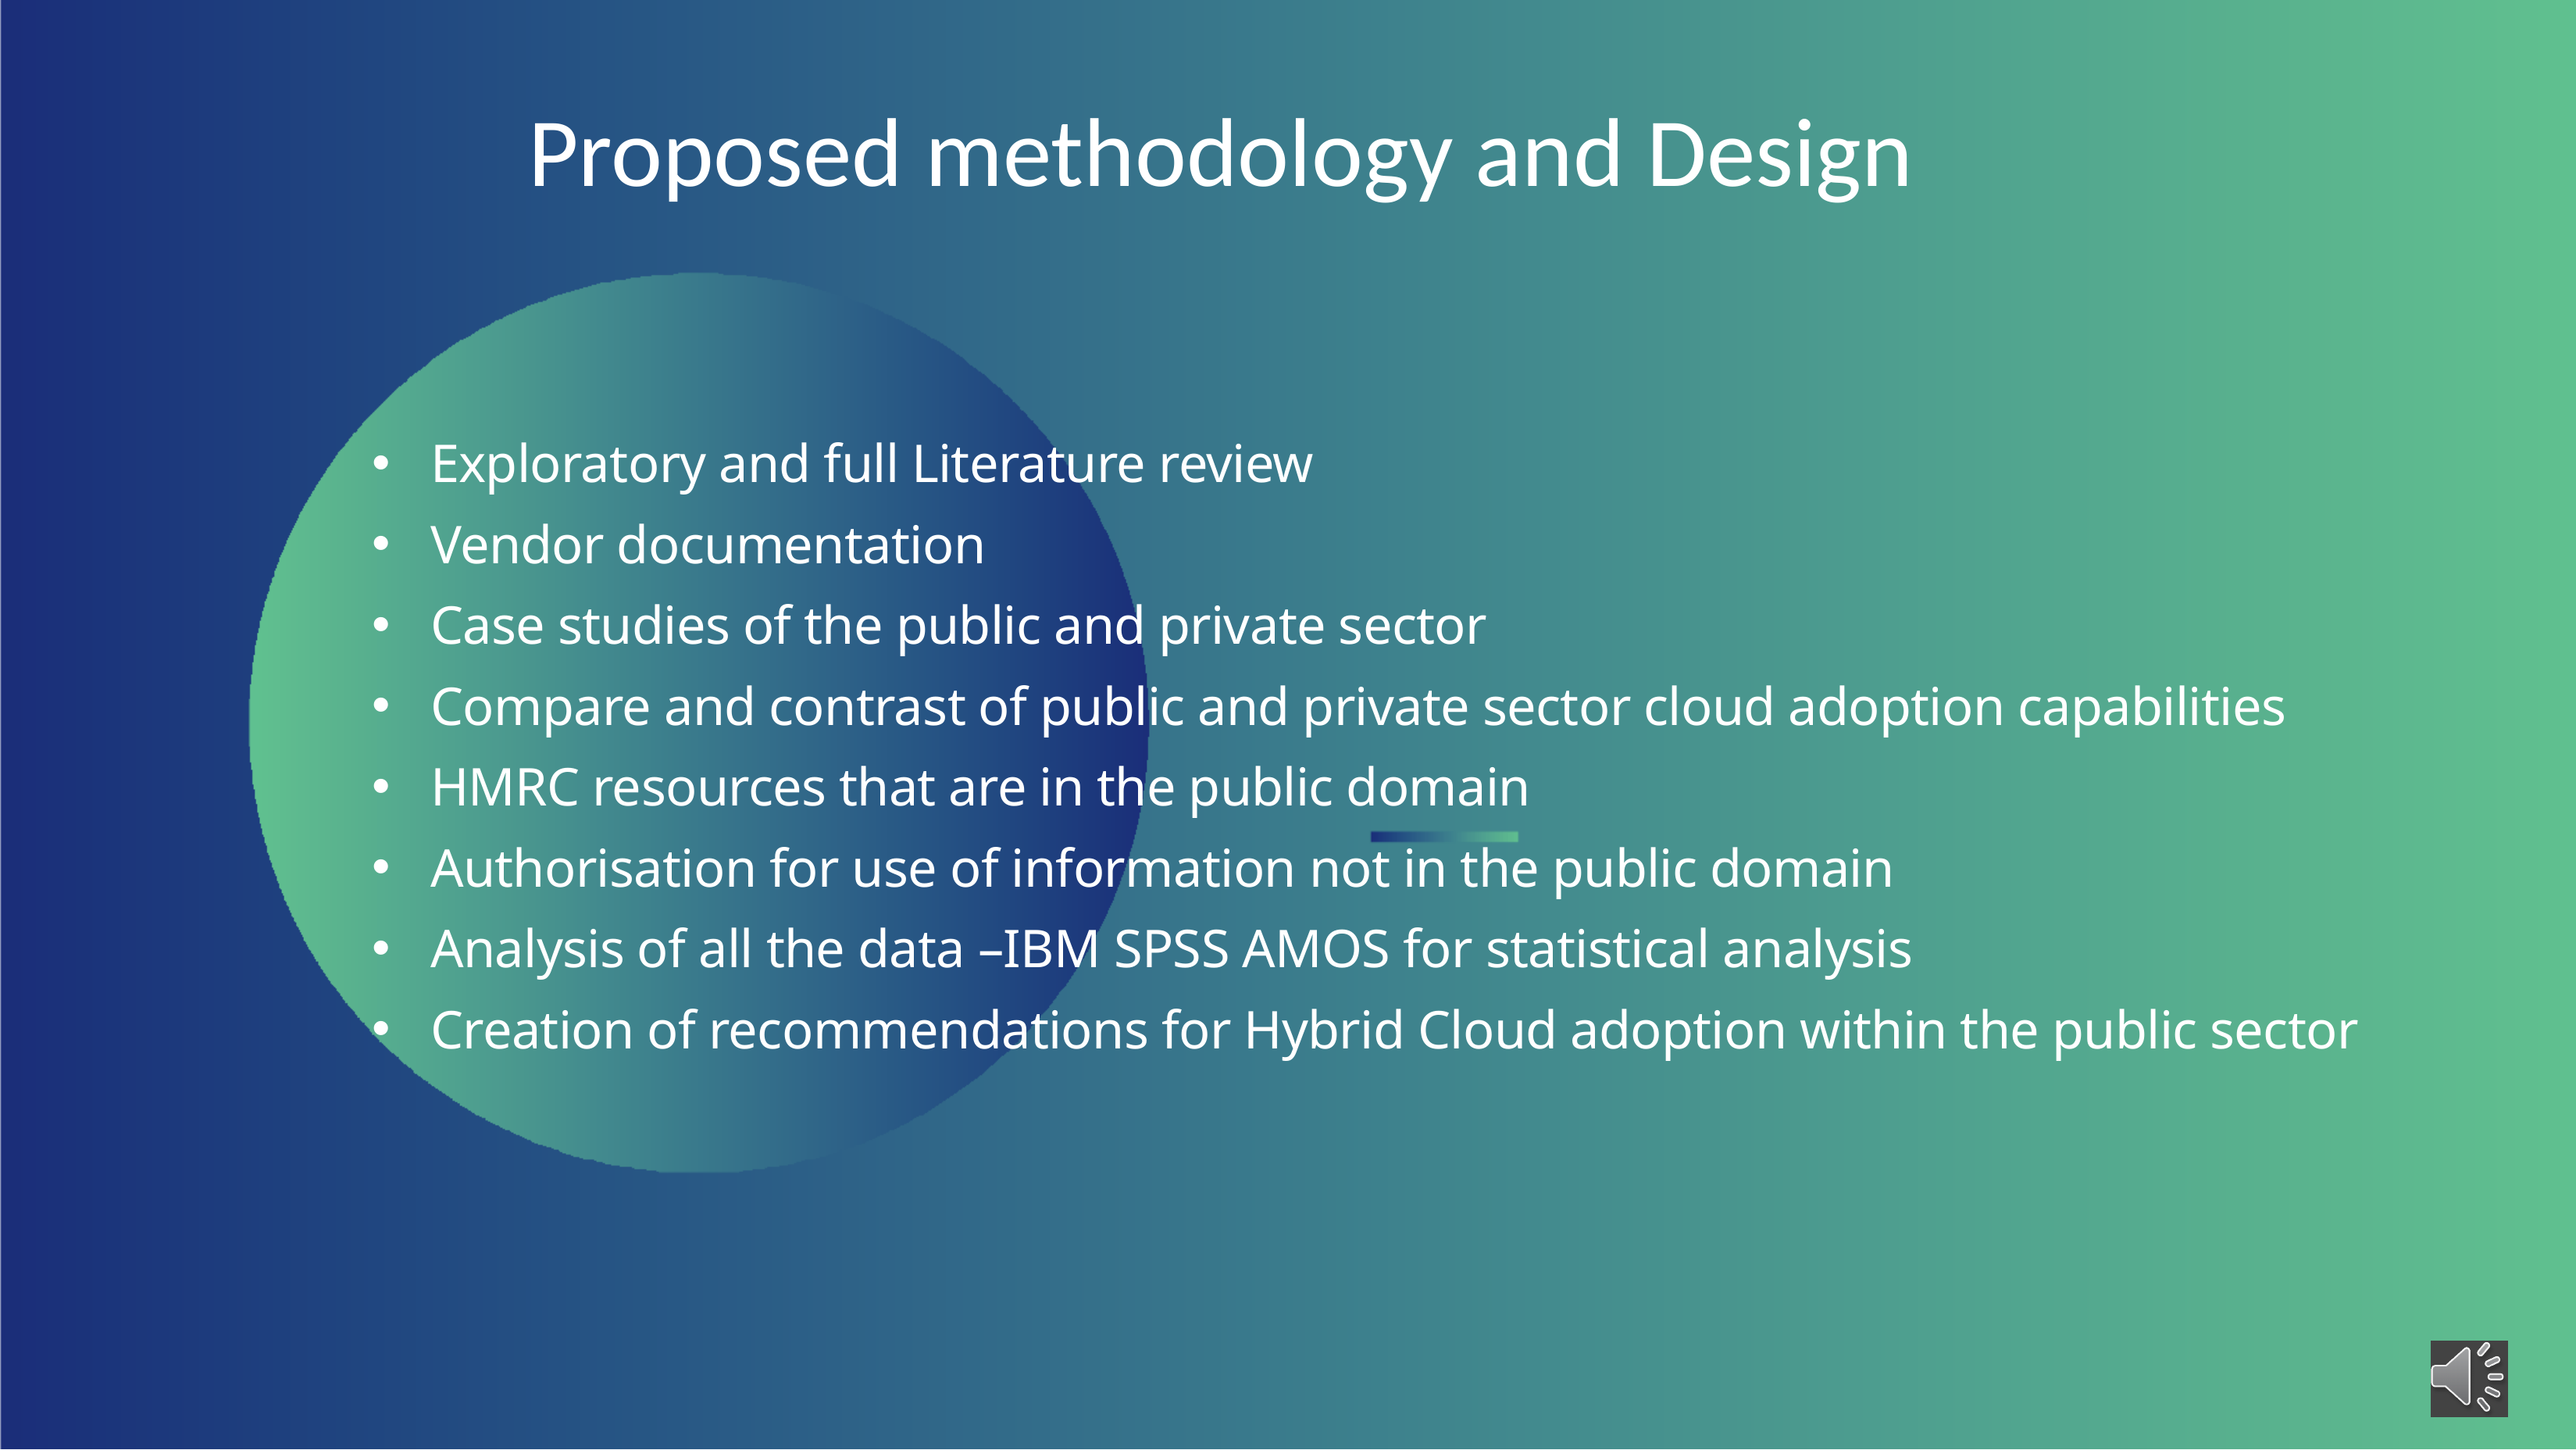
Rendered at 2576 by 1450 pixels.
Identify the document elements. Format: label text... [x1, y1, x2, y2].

text_box Exploratory and full Literature review Vendor documentation Case studies of the public and private sector Compare and contrast of public and private sector cloud adoption capabilities HMRC resources that are in the public domain Authorisation for use of information not in the public domain Analysis of all the data –IBM SPSS AMOS for statistical analysis Creation of recommendations for Hybrid Cloud adoption within the public sector [369, 412, 2533, 1059]
text_box [0, 0, 2576, 1450]
text_box Proposed methodology and Design [516, 83, 2186, 212]
picture [2430, 1339, 2509, 1419]
